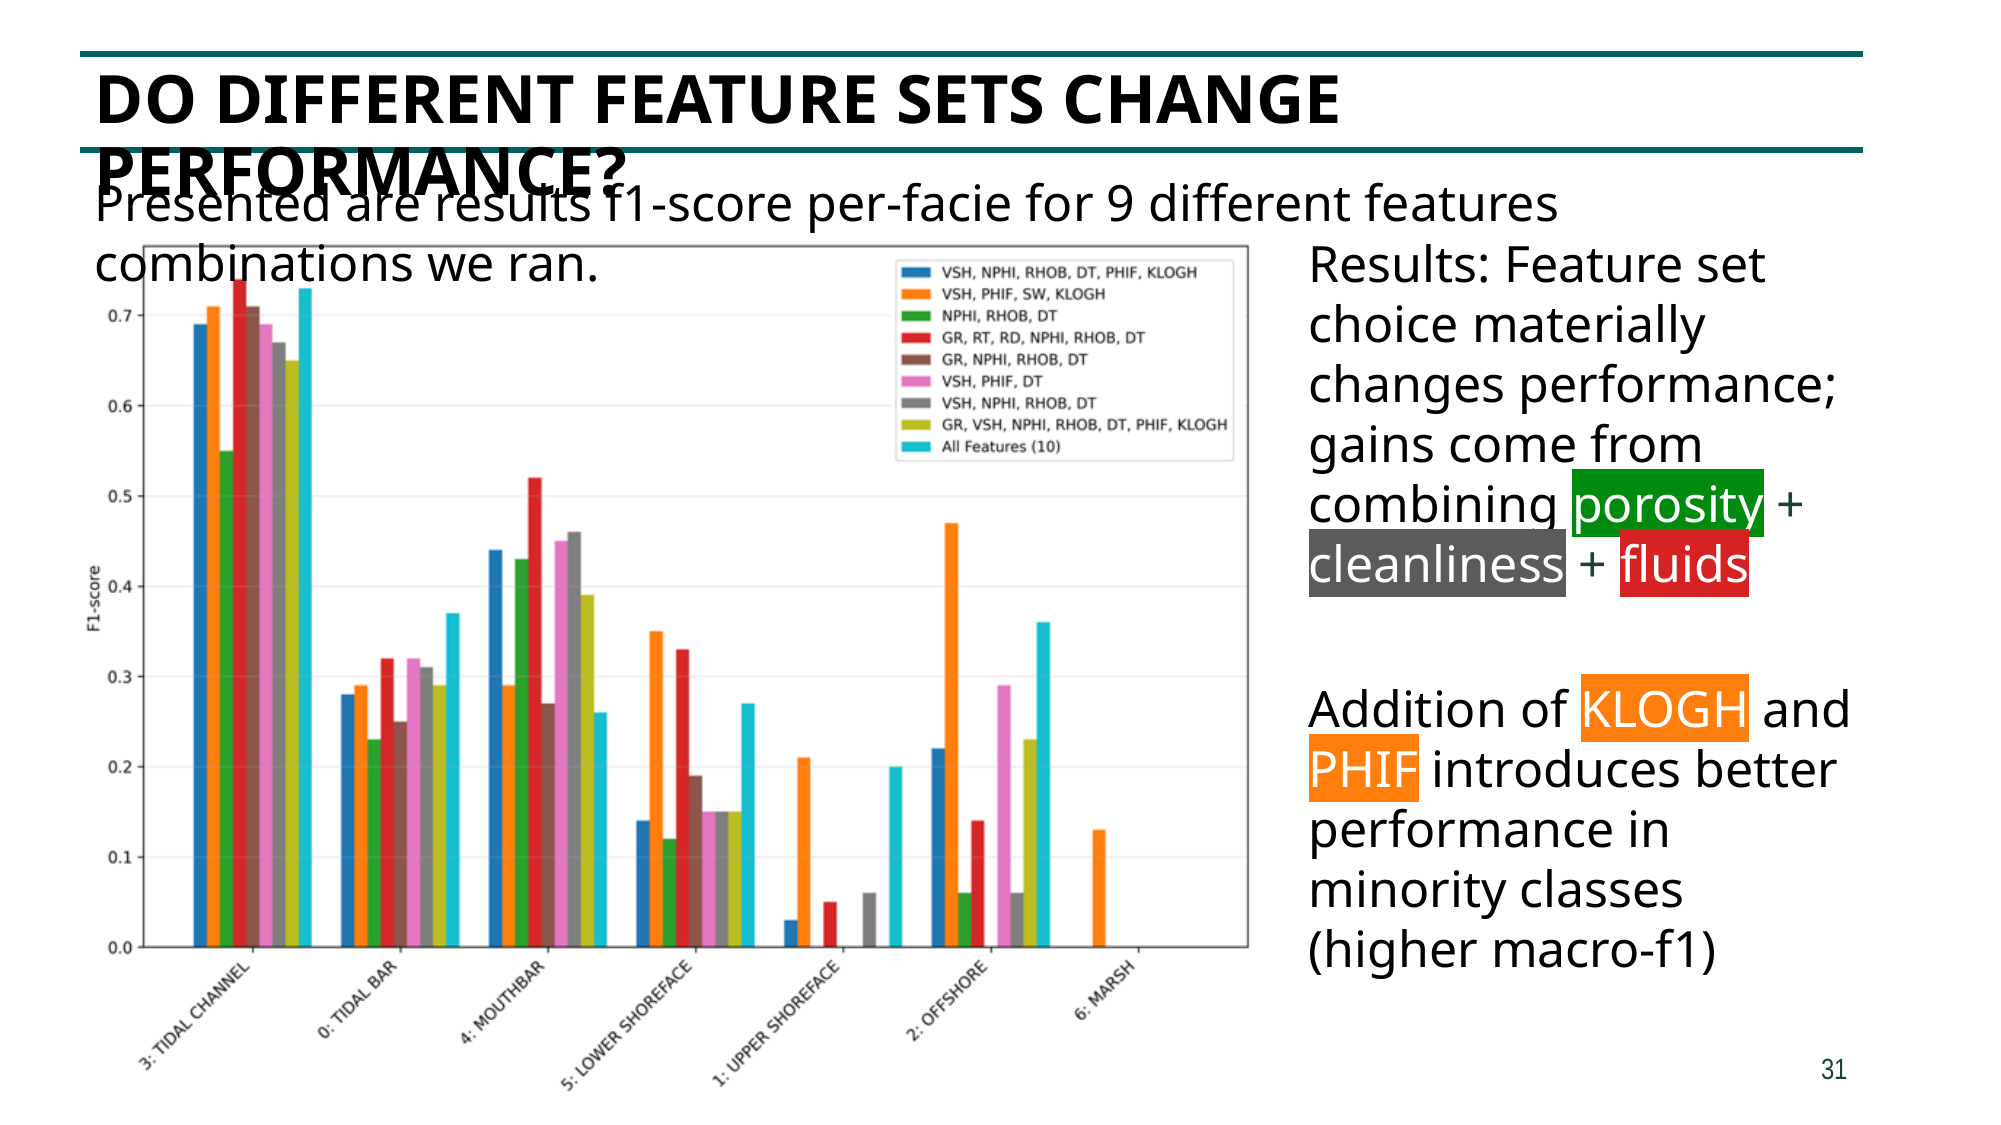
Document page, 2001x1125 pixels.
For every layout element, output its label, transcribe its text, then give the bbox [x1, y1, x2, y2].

text_box Presented are results f1-score per-facie for 9 different features combinations we ran. [79, 163, 1863, 299]
text_box Results: Feature set choice materially changes performance; gains come from combining porosity + cleanliness + fluids Addition of KLOGH and PHIF introduces better performance in minority classes (higher macro-f1) [1293, 572, 1883, 710]
title Do different feature sets change performance? [79, 58, 1863, 147]
picture [79, 236, 1265, 1103]
text_box 31 [1412, 1042, 1863, 1103]
